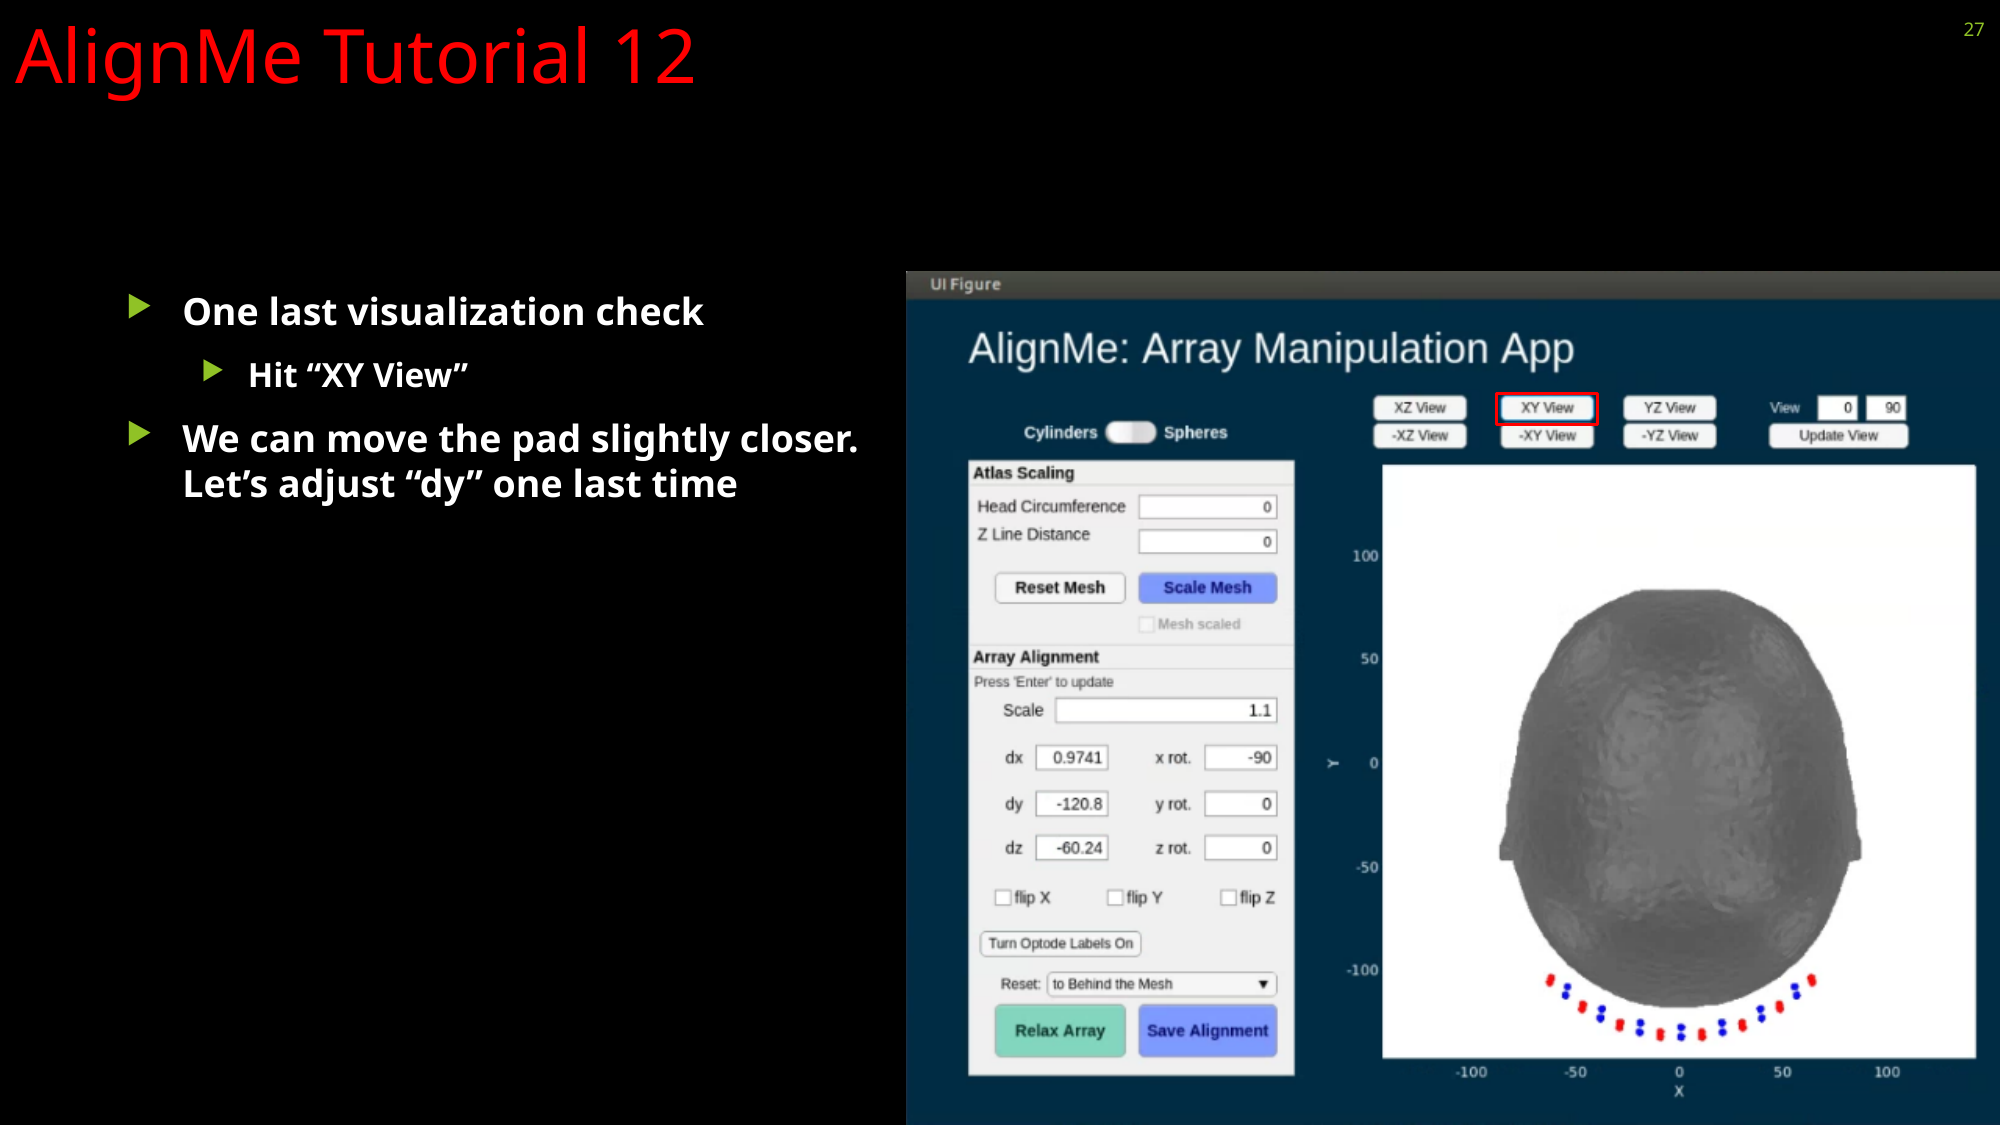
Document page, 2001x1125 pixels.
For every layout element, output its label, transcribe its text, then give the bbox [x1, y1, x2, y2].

picture [905, 270, 2000, 1125]
slide_number 27 [1887, 0, 2000, 60]
title AlignMe Tutorial 12 [0, 0, 1872, 218]
list One last visualization check Hit “XY View” We can move the pad slightly closer. Let’s adjust “dy” one last time [111, 280, 900, 723]
